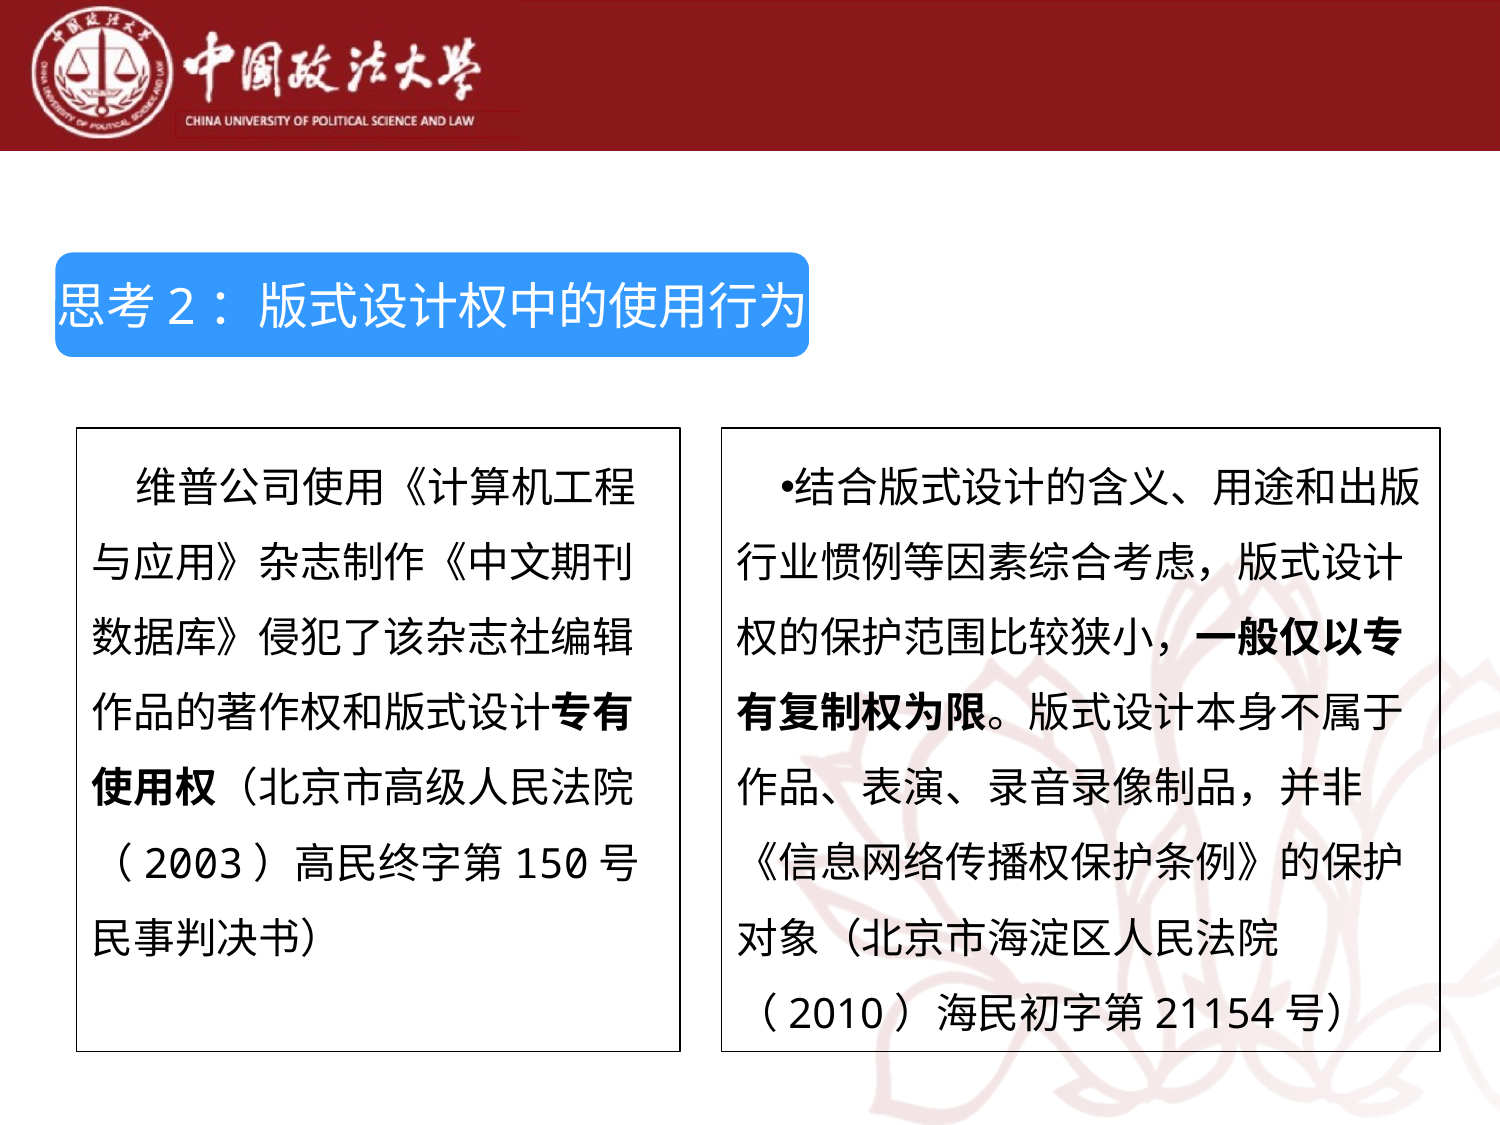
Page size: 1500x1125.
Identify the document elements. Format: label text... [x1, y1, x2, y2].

list 维普公司使用《计算机工程与应用》杂志制作《中文期刊数据库》侵犯了该杂志社编辑作品的著作权和版式设计专有使用权（北京市高级人民法院（2003）高民终字第150号民事判决书） [76, 428, 680, 1052]
picture [0, 0, 1500, 151]
picture [773, 533, 1500, 1125]
text_box 思考2：版式设计权中的使用行为 [54, 251, 811, 358]
text_box 结合版式设计的含义、用途和出版行业惯例等因素综合考虑，版式设计权的保护范围比较狭小，一般仅以专有复制权为限。版式设计本身不属于作品、表演、录音录像制品，并非《信息网络传播权保护条例》的保护对象（北京市海淀区人民法院（2010）海民初字第21154号） [721, 428, 1440, 1052]
